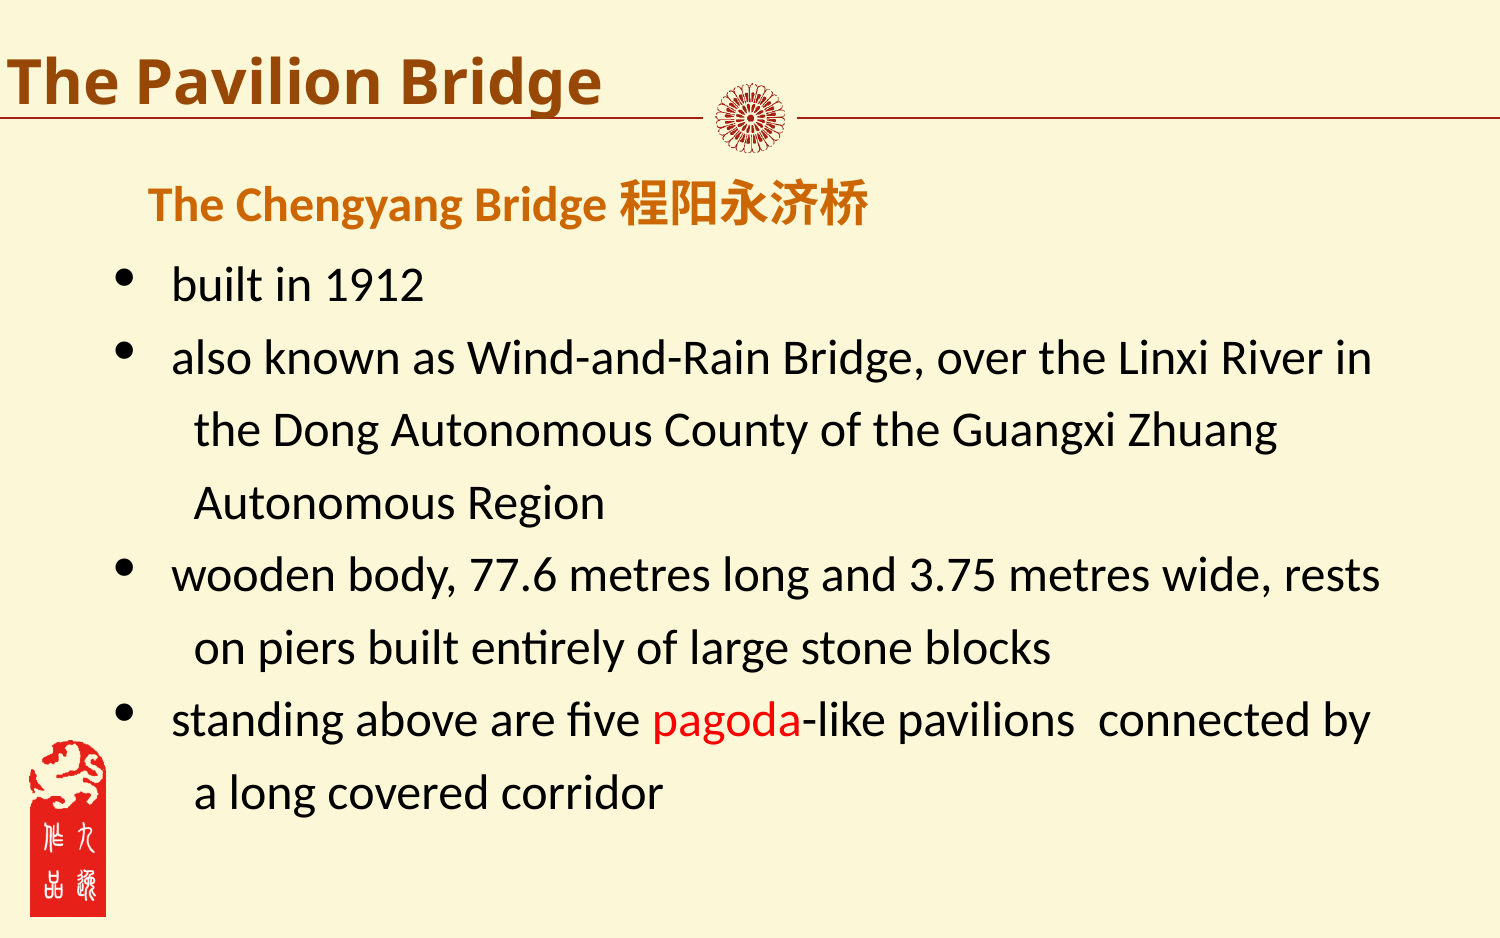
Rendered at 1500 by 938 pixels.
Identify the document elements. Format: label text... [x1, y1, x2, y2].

picture [29, 740, 74, 917]
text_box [0, 83, 1500, 153]
text_box The Chengyang Bridge程阳永济桥 [133, 160, 885, 240]
text_box built in 1912 also known as Wind-and-Rain Bridge, over the Linxi River in the Dong Autonomous County of the Guangxi Zhuang Autonomous Region wooden body, 77.6 metres long and 3.75 metres wide, rests on piers built entirely of large stone blocks standing above are five pagoda-like pavilions connected by a long covered corridor [74, 244, 1425, 938]
text_box The Pavilion Bridge [0, 19, 641, 81]
